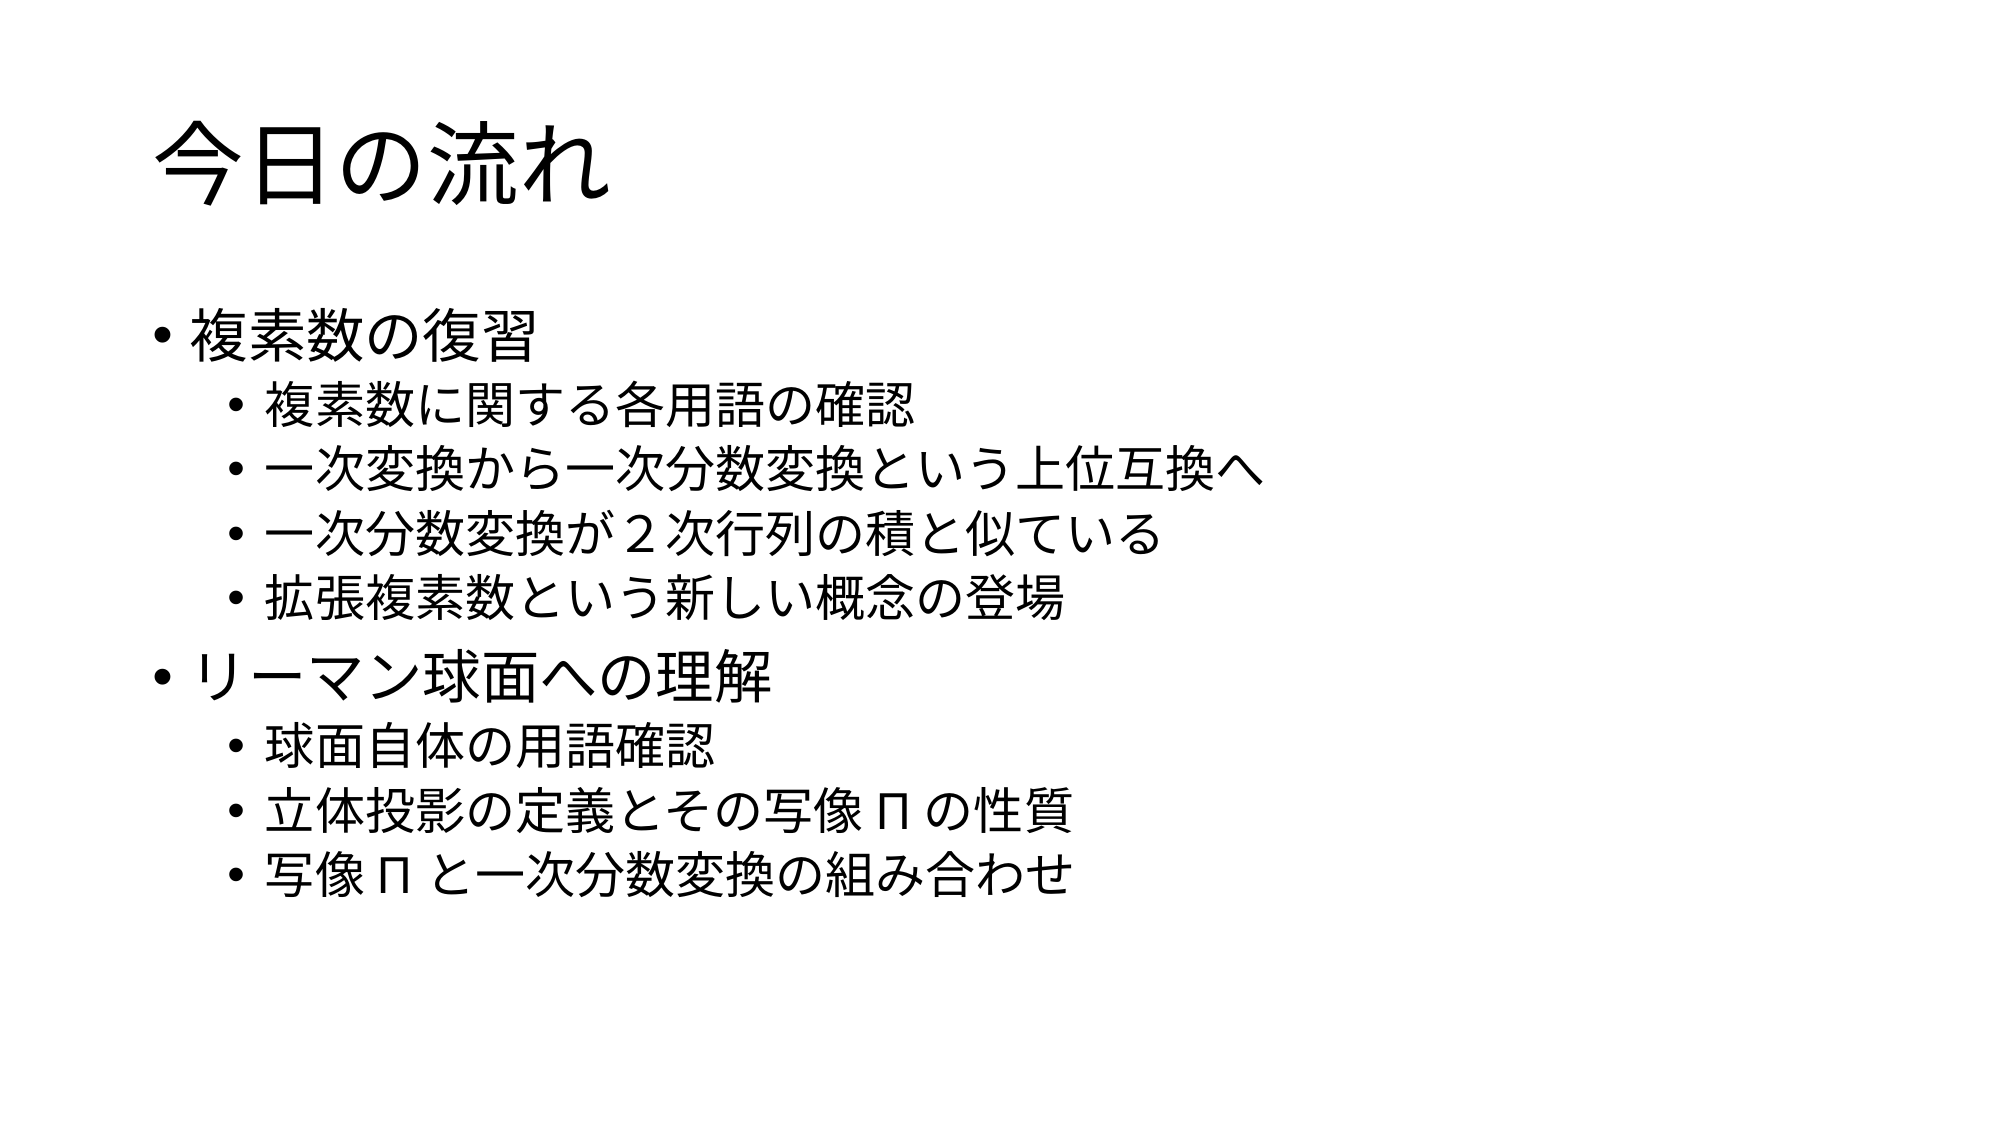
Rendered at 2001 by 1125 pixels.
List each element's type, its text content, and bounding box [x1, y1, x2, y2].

list 複素数の復習 複素数に関する各用語の確認 一次変換から一次分数変換という上位互換へ 一次分数変換が２次行列の積と似ている 拡張複素数という新しい概念の登場 リーマン球面への理解 球面自体の用語確認 立体投影の定義とその写像Πの性質 写像Πと一次分数変換の組み合わせ [137, 299, 1863, 1014]
title 今日の流れ [137, 59, 1863, 278]
